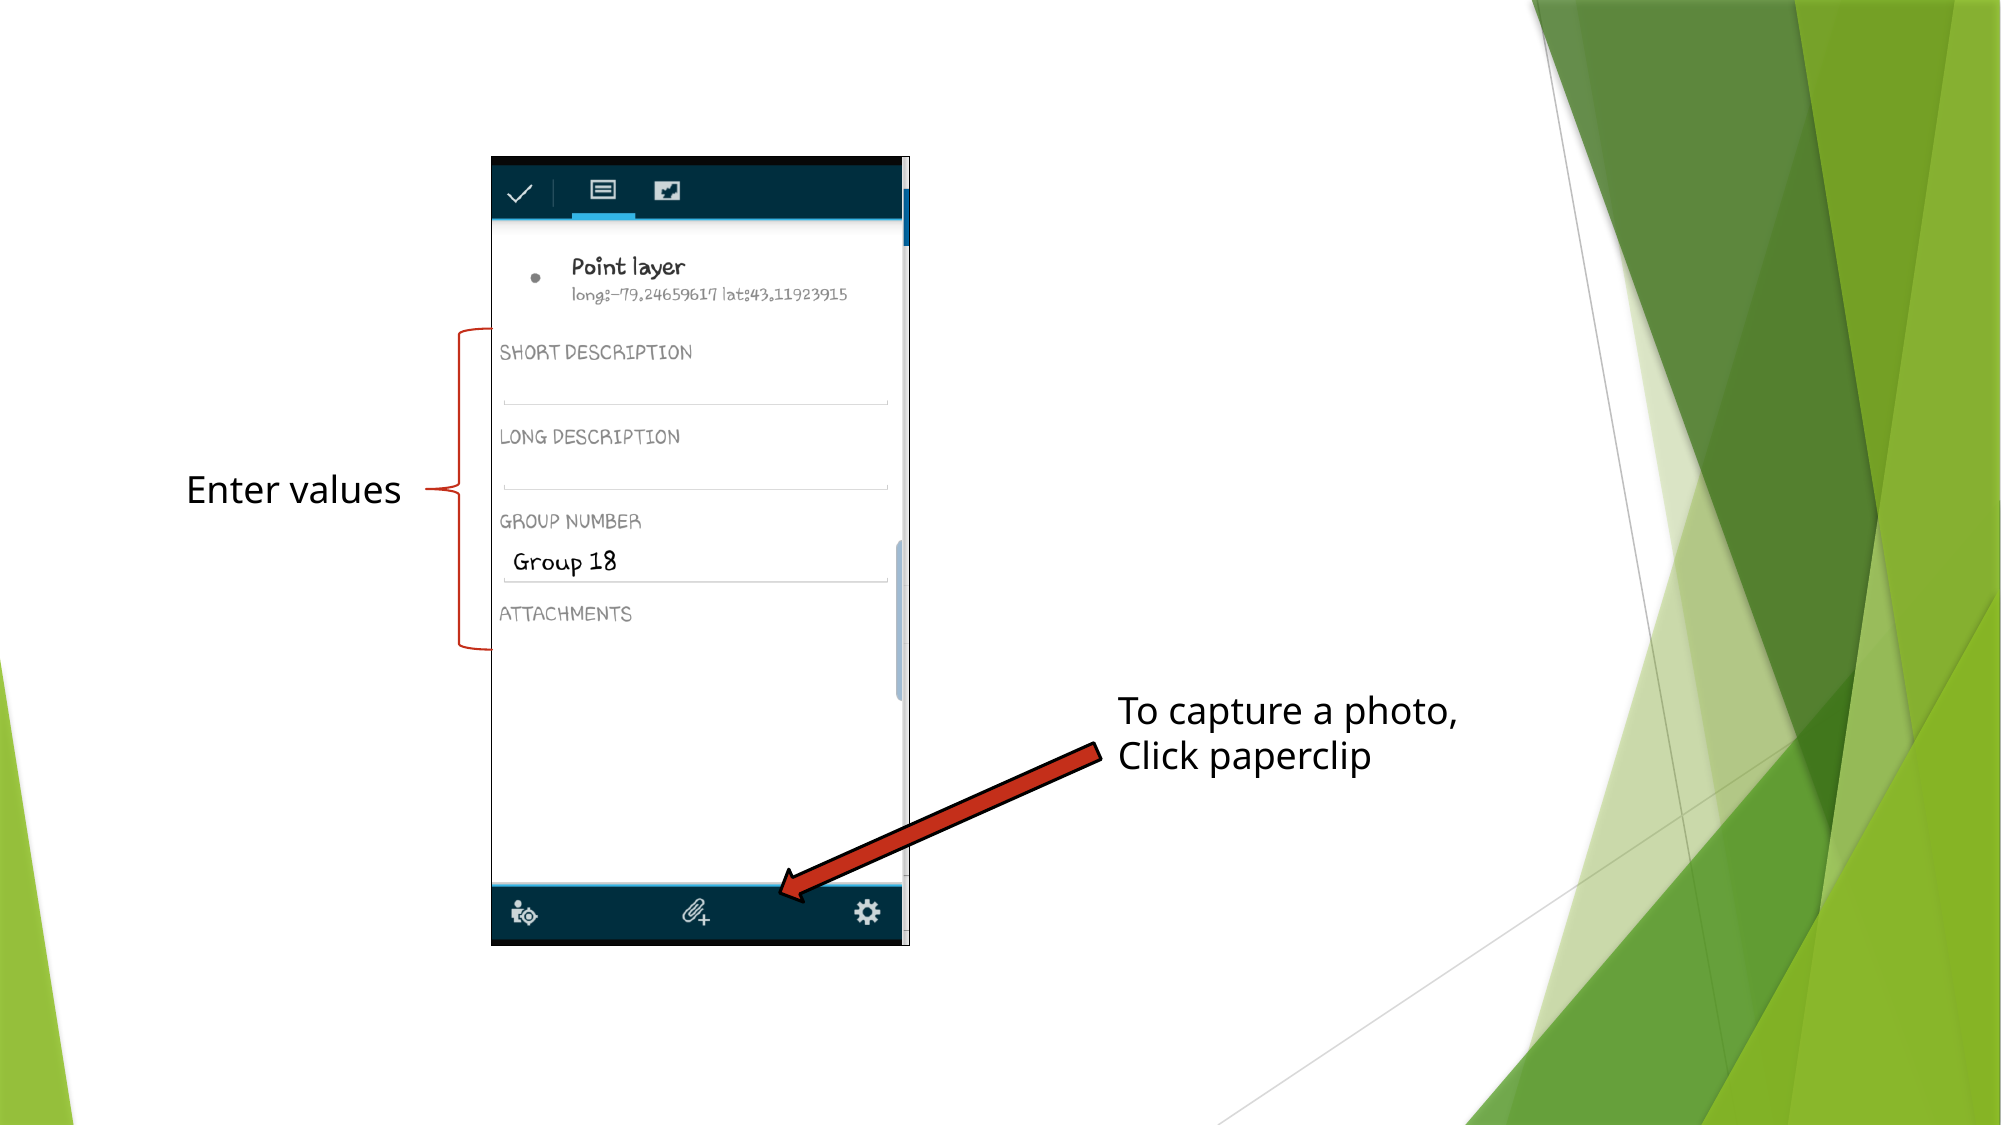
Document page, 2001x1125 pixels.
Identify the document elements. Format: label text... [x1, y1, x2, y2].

text_box To capture a photo, Click paperclip [1103, 679, 1474, 785]
text_box [424, 327, 485, 651]
picture [490, 155, 910, 947]
text_box [915, 741, 1103, 845]
text_box Enter values [171, 458, 417, 519]
